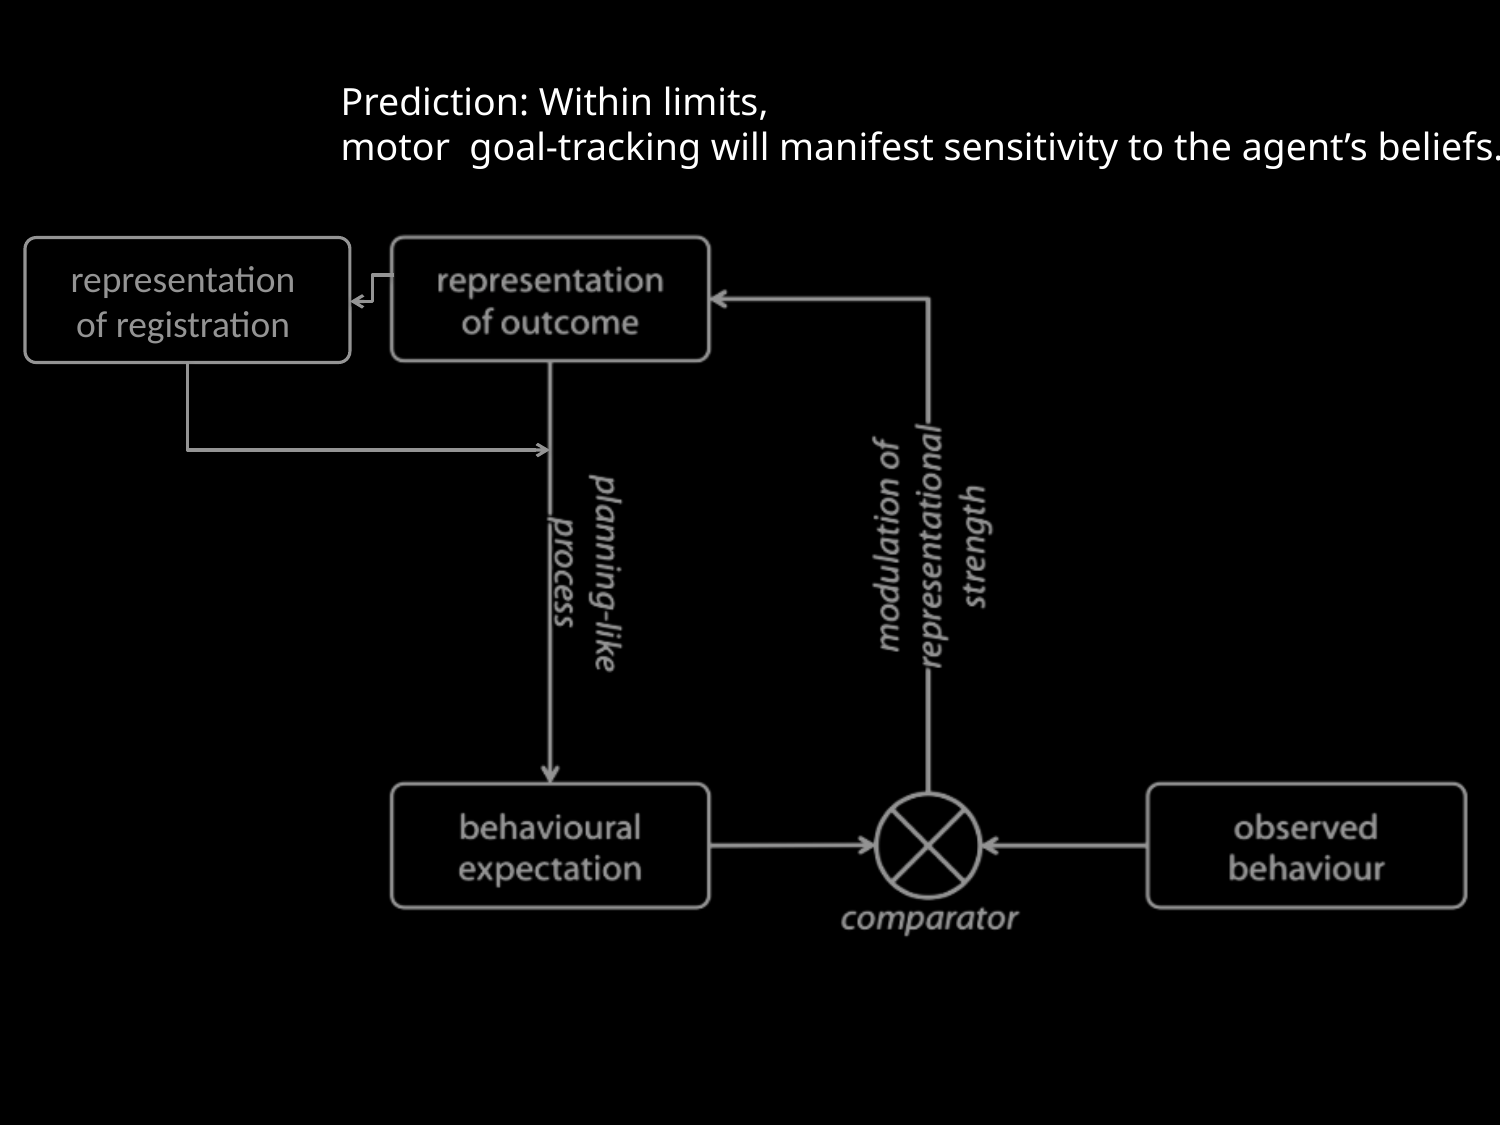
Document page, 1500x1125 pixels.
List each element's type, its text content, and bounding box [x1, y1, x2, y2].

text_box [349, 274, 395, 302]
picture [366, 208, 1500, 955]
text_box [324, 224, 413, 588]
text_box Prediction: Within limits, motor goal-tracking will manifest sensitivity to the agent’s beliefs. [325, 70, 1500, 176]
text_box [0, 208, 1500, 1110]
